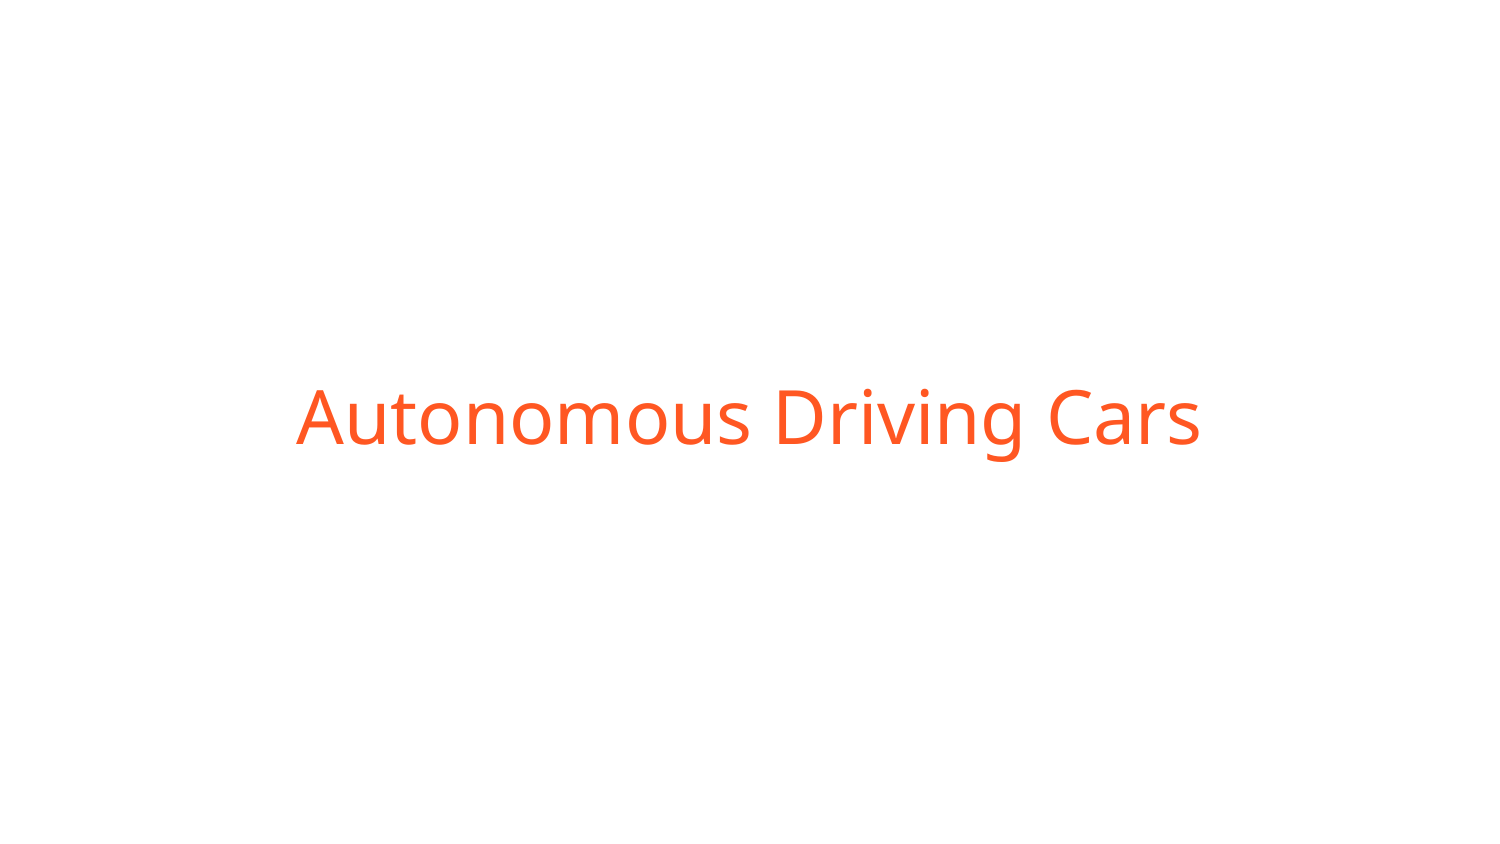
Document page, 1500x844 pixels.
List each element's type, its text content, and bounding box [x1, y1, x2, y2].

title Autonomous Driving Cars [0, 354, 1500, 489]
